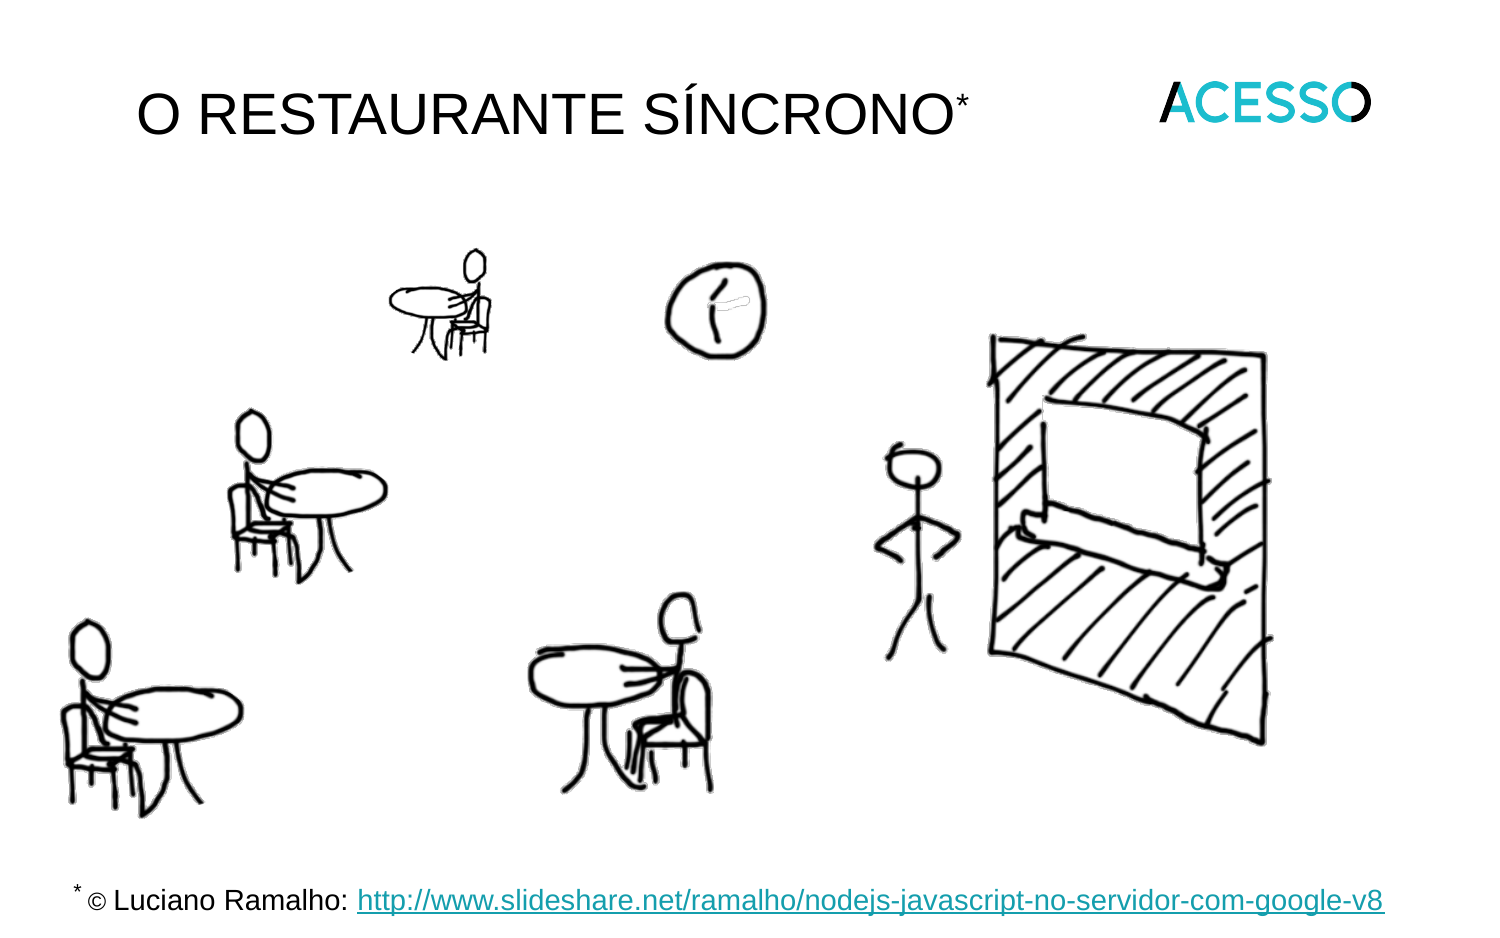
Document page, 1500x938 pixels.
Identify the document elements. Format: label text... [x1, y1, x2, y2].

picture [59, 617, 245, 819]
picture [1179, 81, 1371, 123]
picture [986, 332, 1274, 748]
picture [872, 440, 962, 662]
picture [664, 260, 768, 361]
text_box * © Luciano Ramalho: http://www.slideshare.net/ramalho/nodejs-javascript-no-servidor-com-google-v8 [58, 865, 1400, 926]
title O Restaurante Síncrono* [121, 76, 1179, 147]
picture [527, 591, 714, 795]
picture [226, 407, 389, 585]
picture [388, 247, 492, 361]
